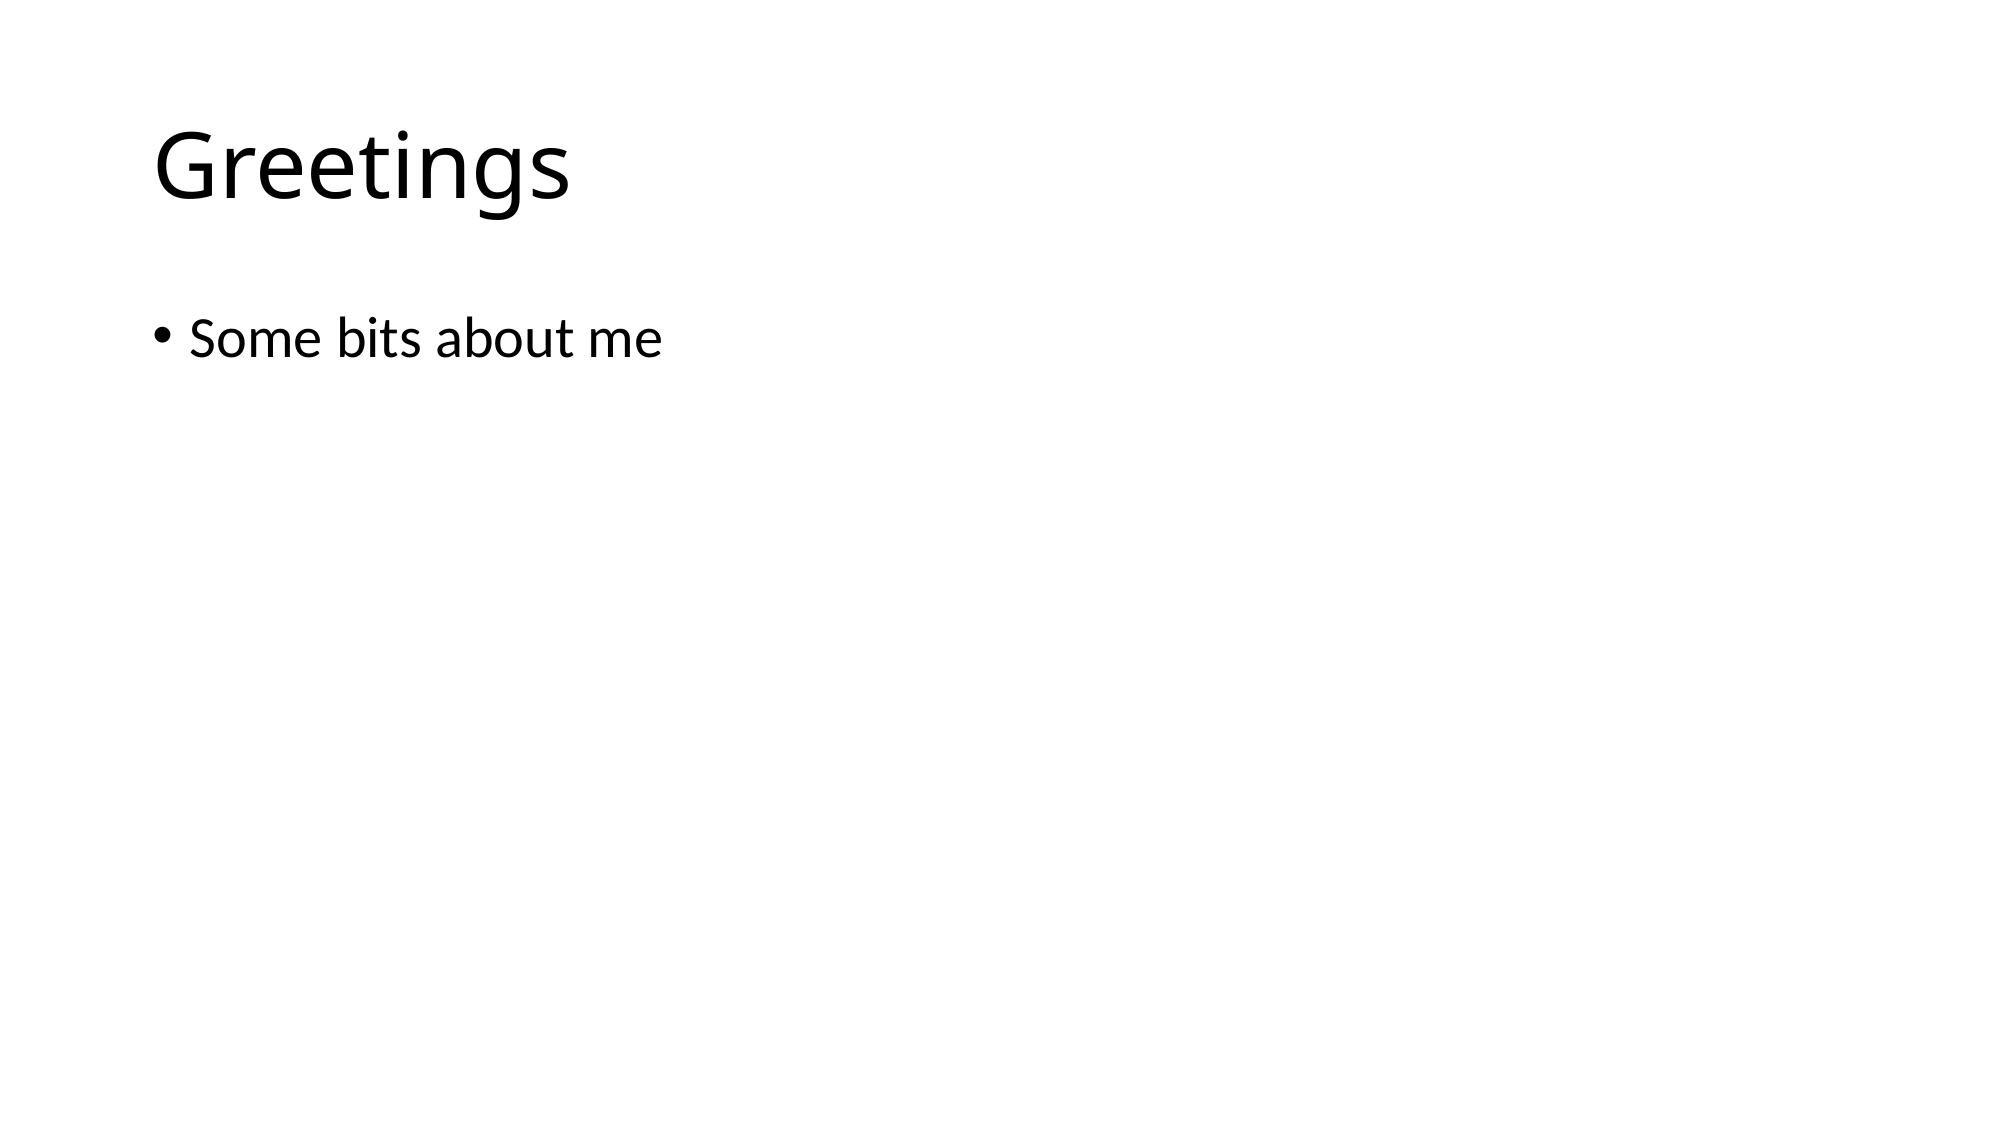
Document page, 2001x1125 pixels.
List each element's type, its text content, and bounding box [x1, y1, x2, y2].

title Greetings [137, 59, 1863, 278]
list Some bits about me [137, 299, 1863, 1014]
